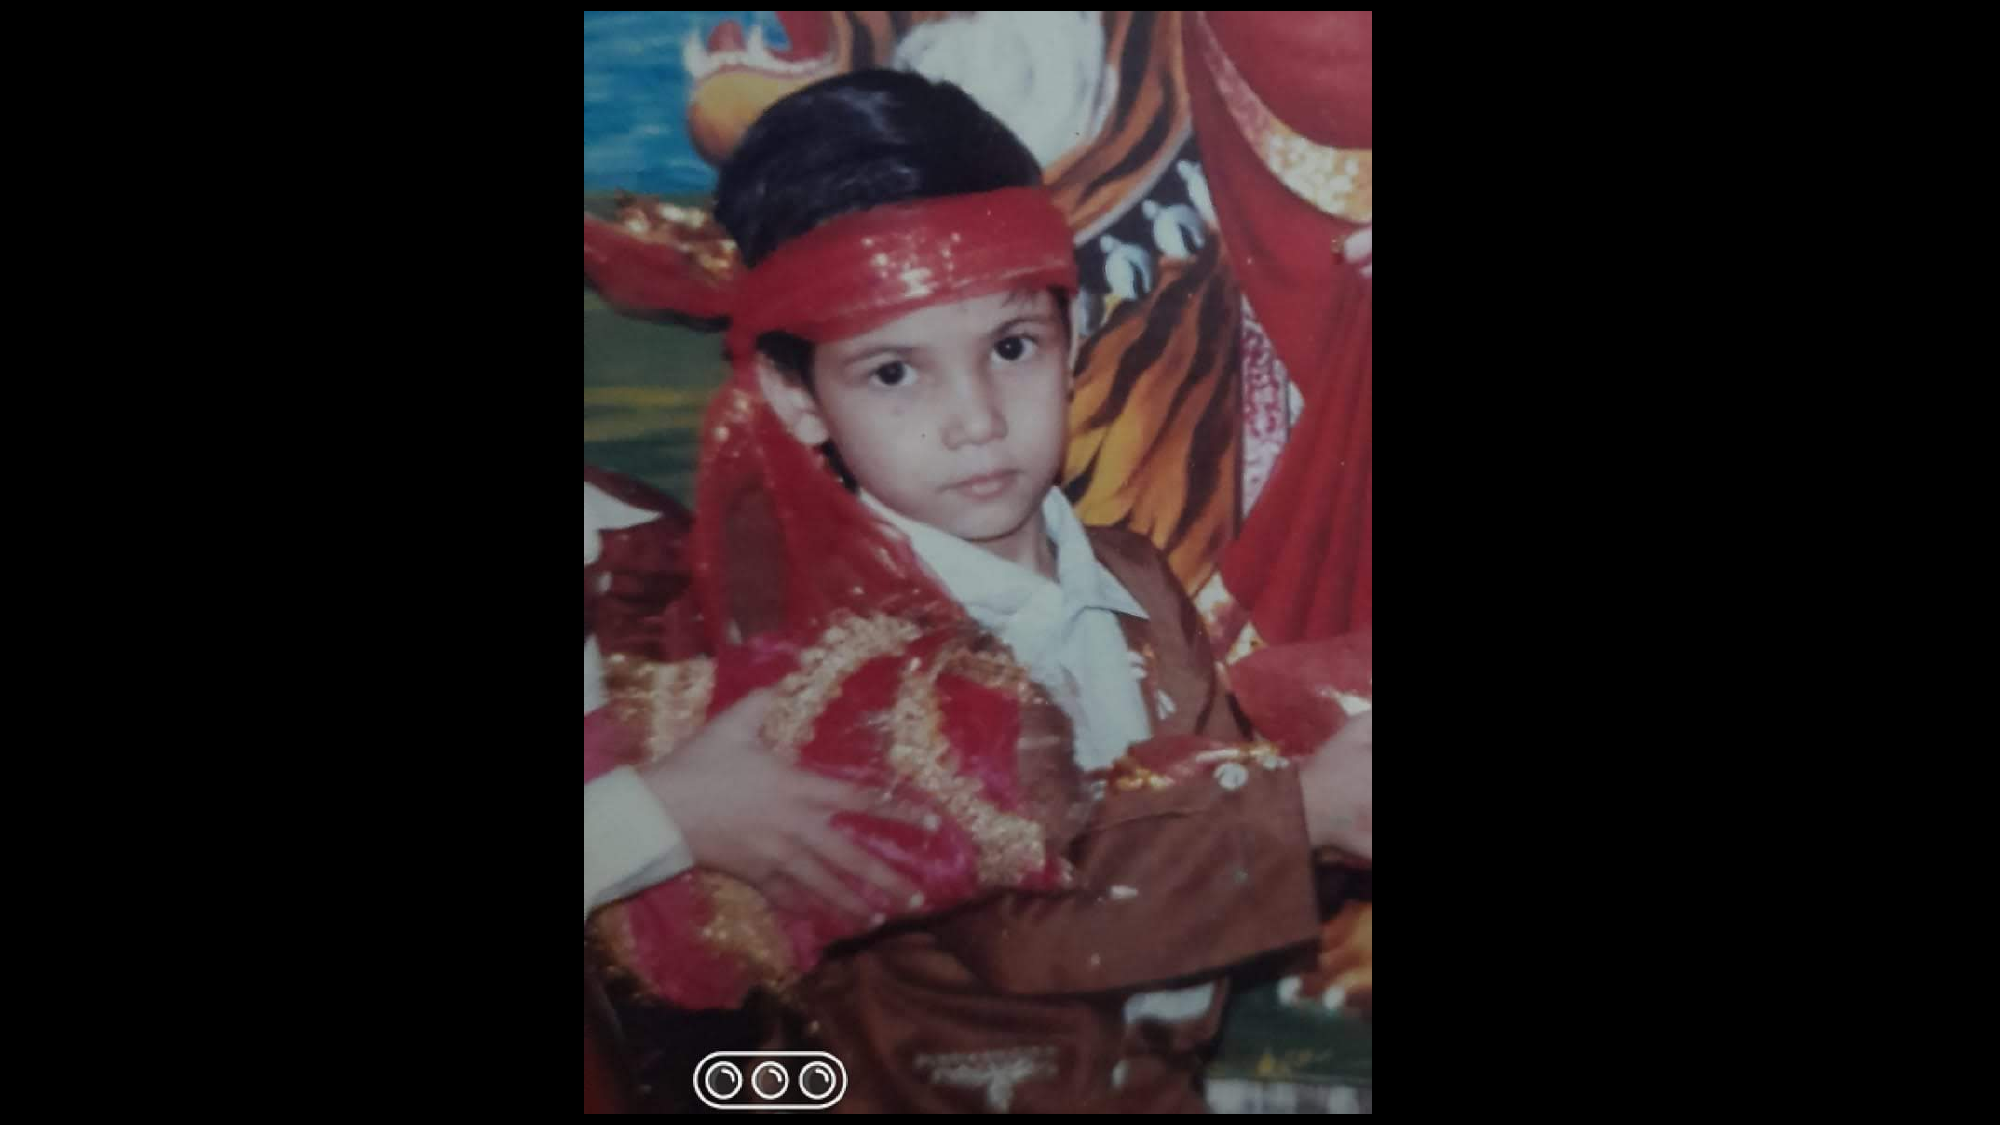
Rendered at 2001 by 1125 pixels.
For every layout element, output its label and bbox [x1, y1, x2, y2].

picture [583, 11, 1372, 1114]
